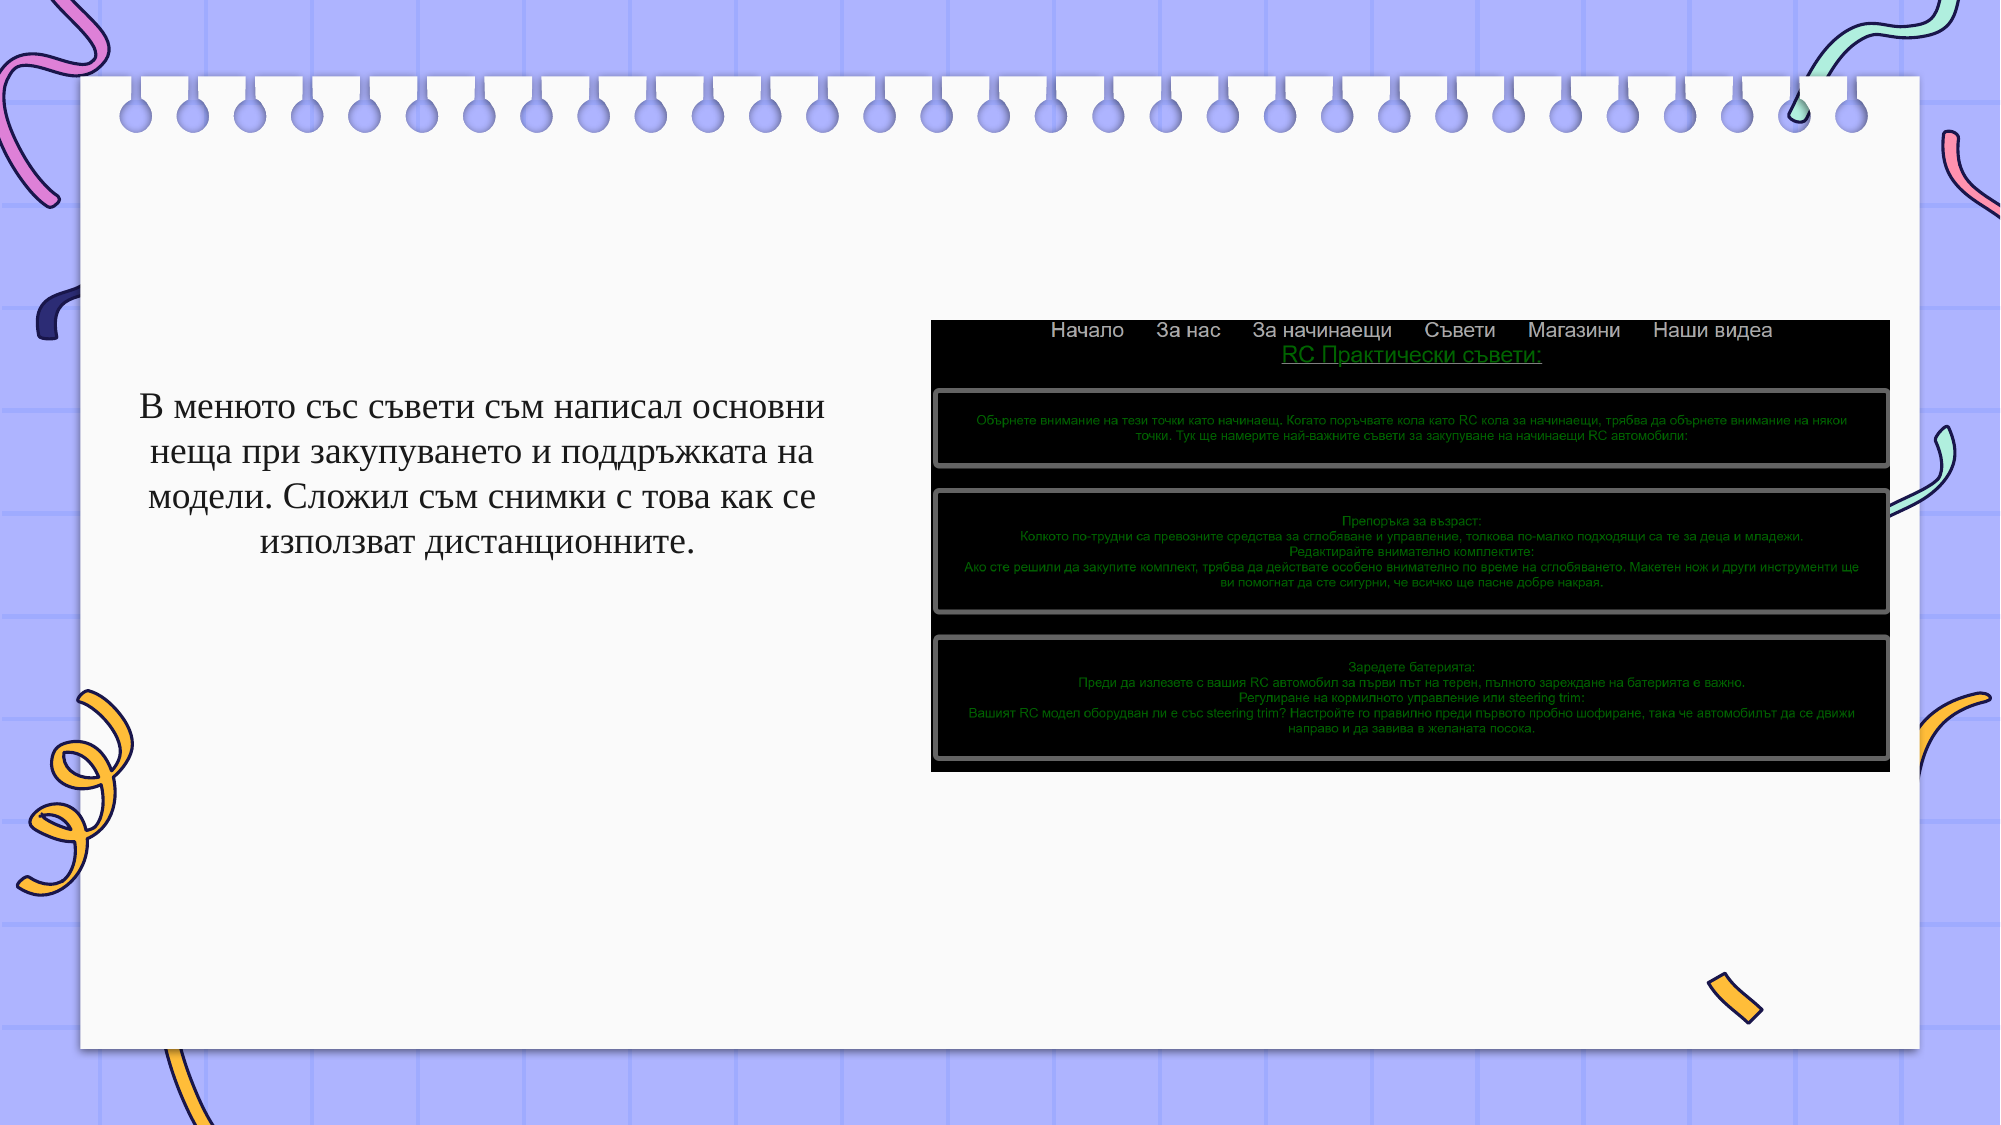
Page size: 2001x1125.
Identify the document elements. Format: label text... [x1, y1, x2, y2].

title В менюто със съвети съм написал основни неща при закупуването и поддръжката на модели. Сложил съм снимки с това как се използват дистанционните. [86, 321, 880, 621]
picture [931, 320, 1891, 772]
